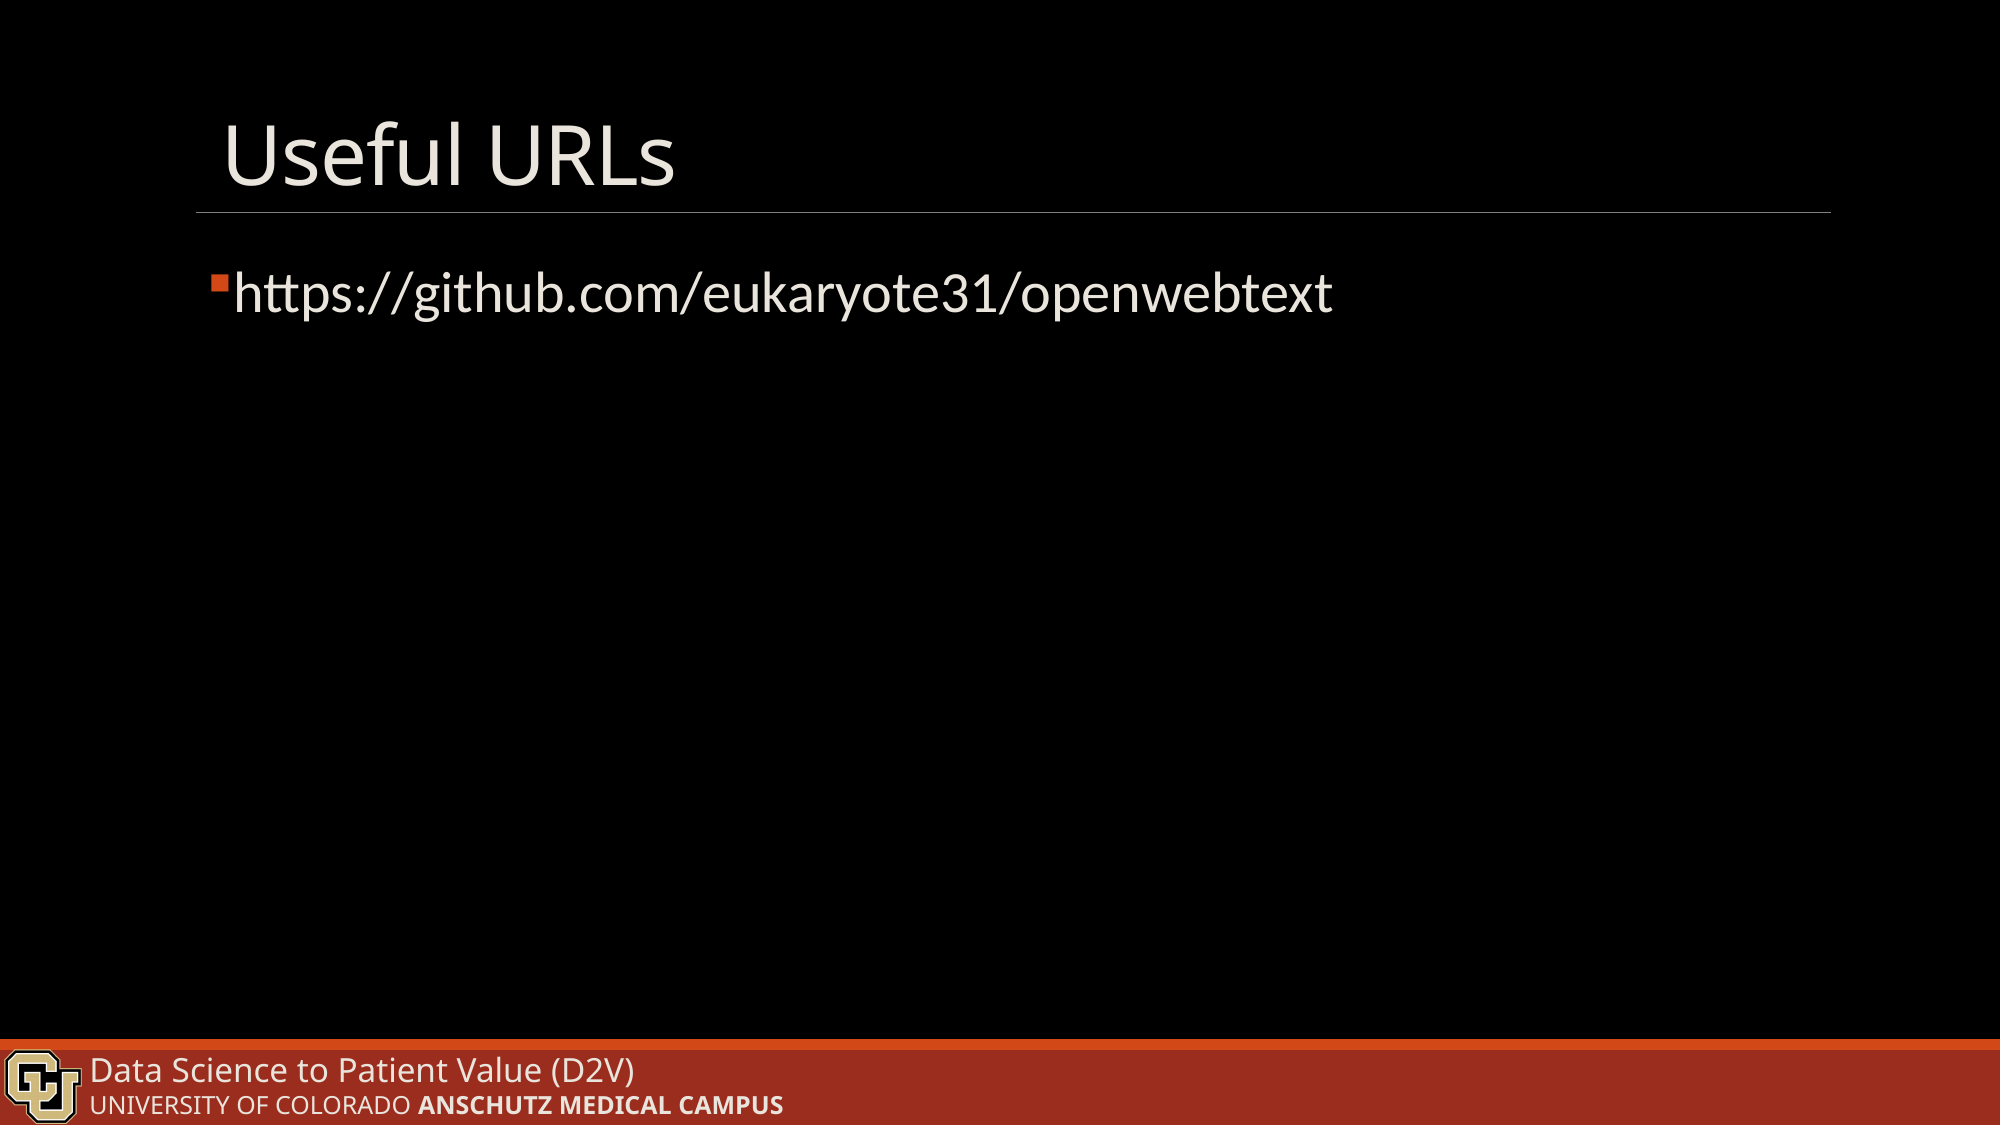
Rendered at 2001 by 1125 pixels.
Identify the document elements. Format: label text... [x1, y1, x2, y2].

list https://github.com/eukaryote31/openwebtext [206, 255, 1803, 958]
picture [4, 1049, 90, 1124]
title Useful URLs [206, 64, 1857, 211]
text_box Data Science to Patient Value (D2V) UNIVERSITY OF COLORADO ANSCHUTZ MEDICAL CAMPUS [74, 1042, 1116, 1125]
